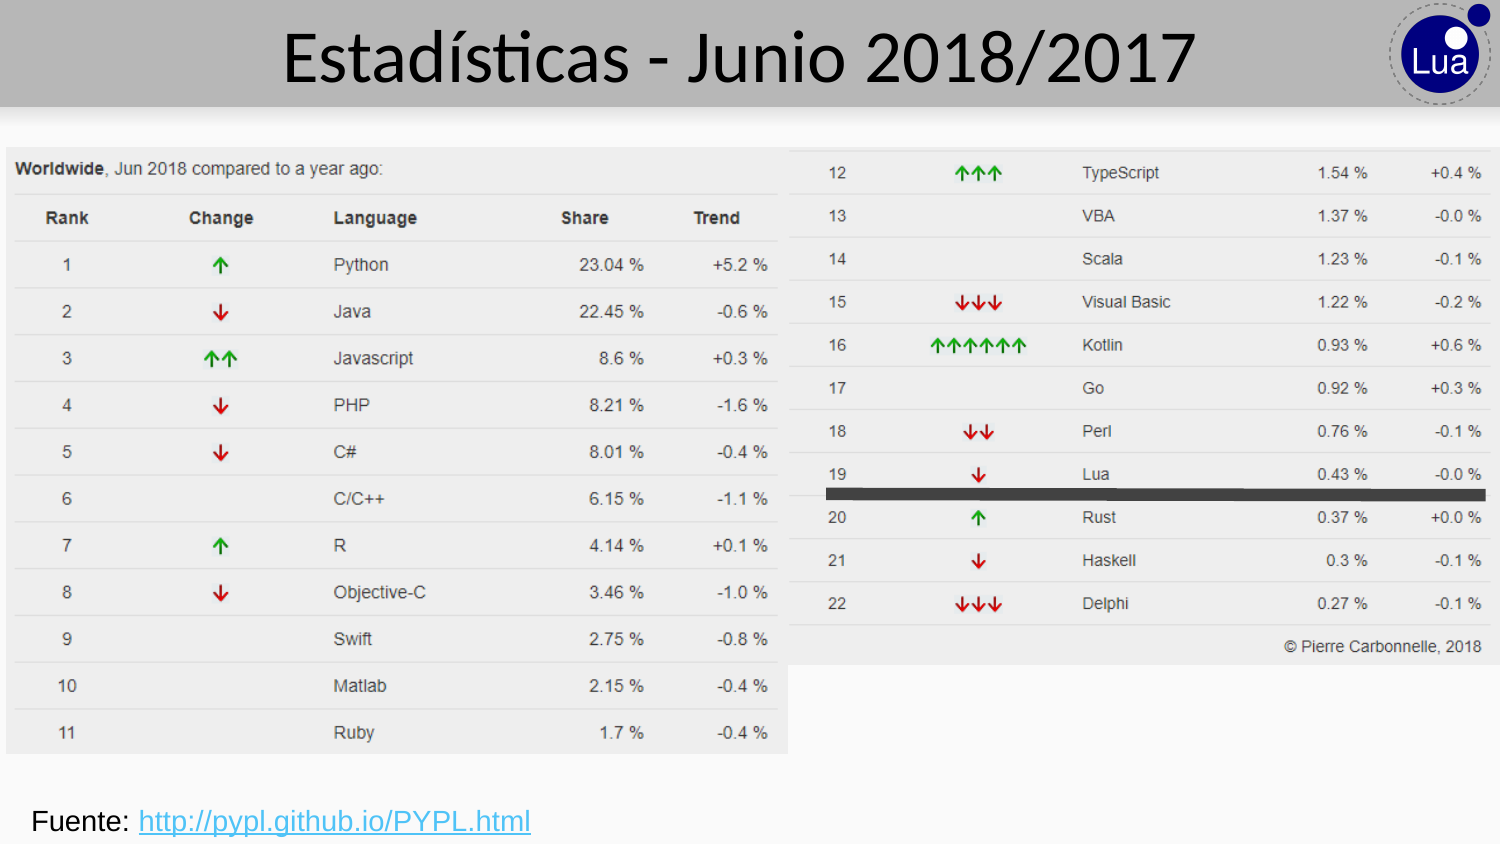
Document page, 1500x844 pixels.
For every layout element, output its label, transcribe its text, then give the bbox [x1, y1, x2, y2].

picture [5, 147, 1500, 755]
text_box Fuente: http://pypl.github.io/PYPL.html [16, 787, 739, 844]
title Estadísticas - Junio 2018/2017 [16, 2, 1464, 102]
picture [1388, 2, 1491, 105]
